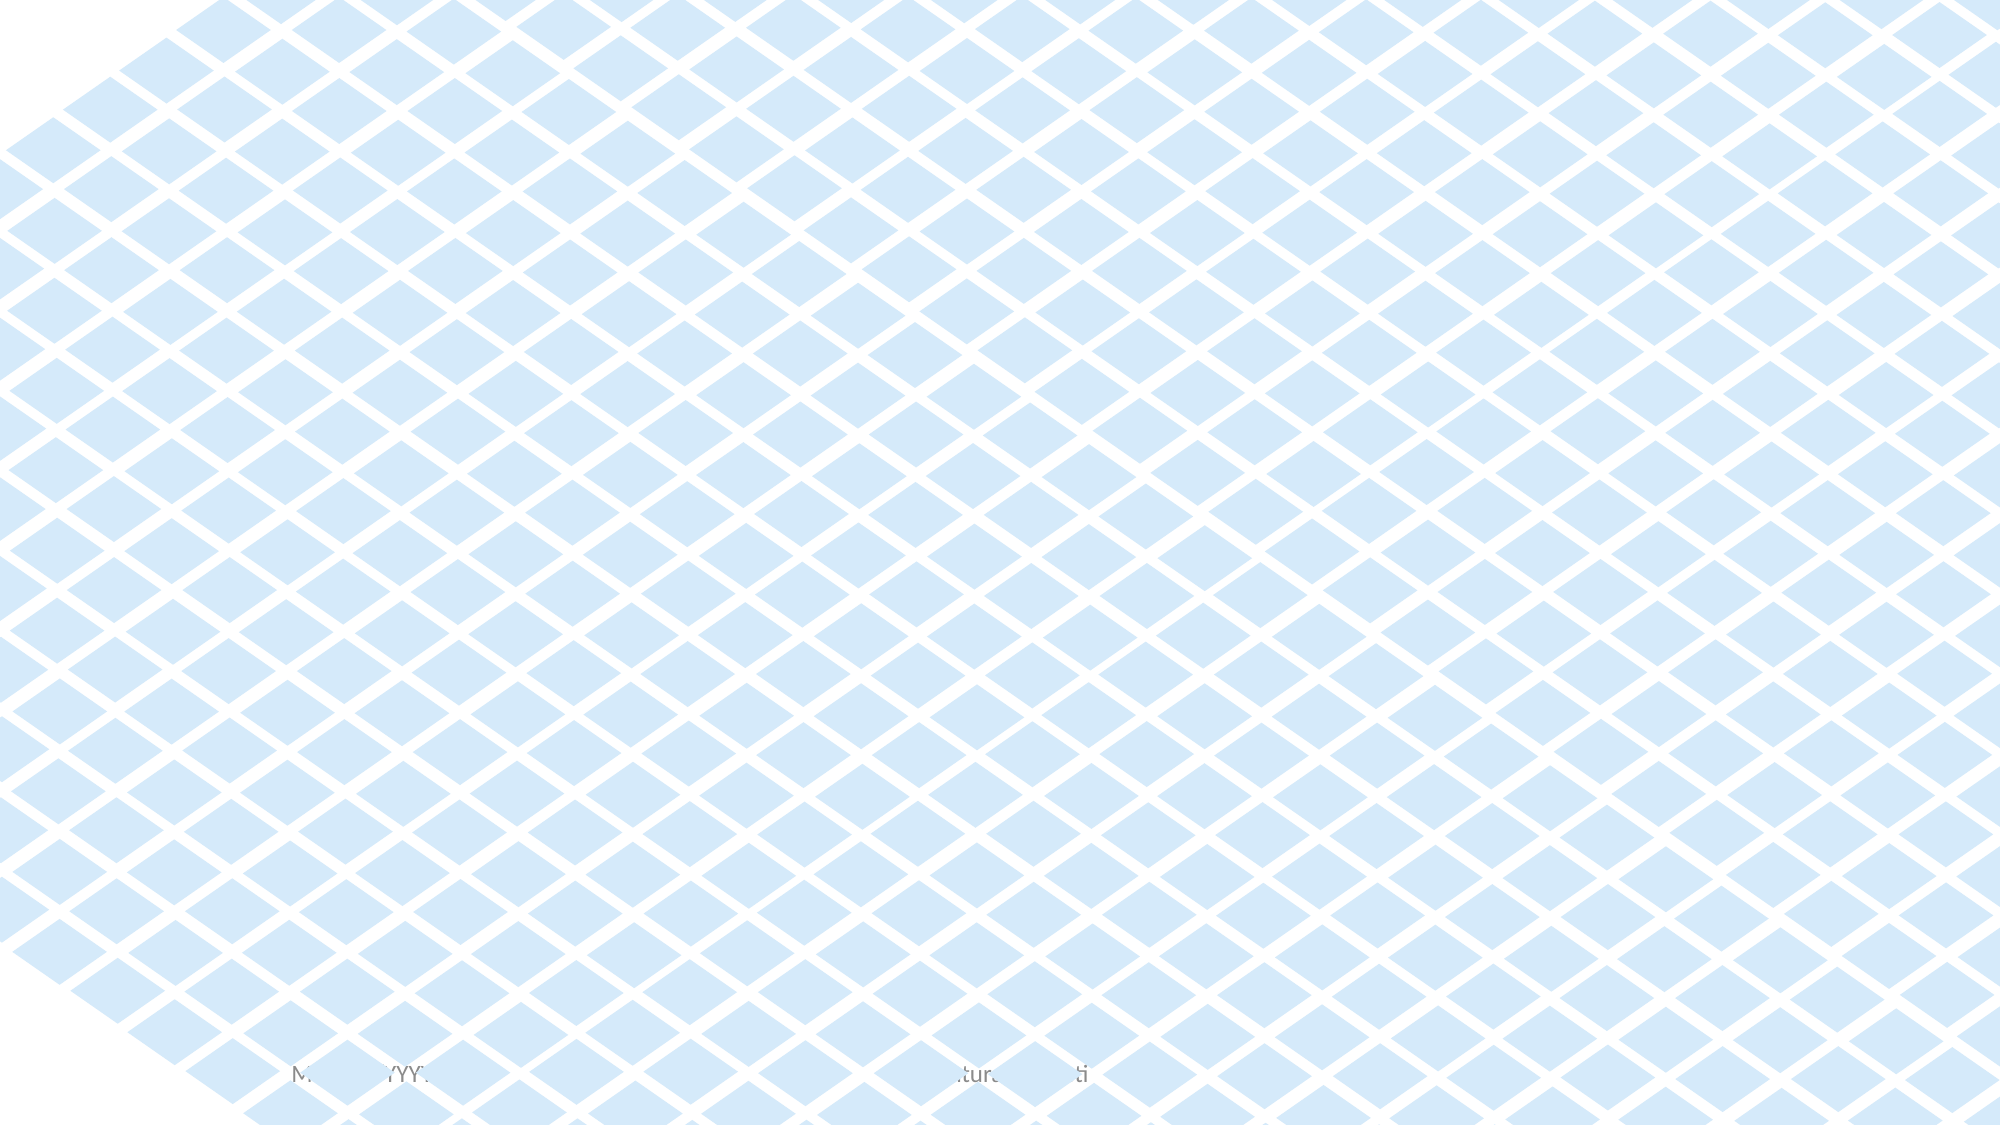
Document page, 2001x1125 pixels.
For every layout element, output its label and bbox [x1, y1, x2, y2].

text_box [0, 0, 2000, 1125]
